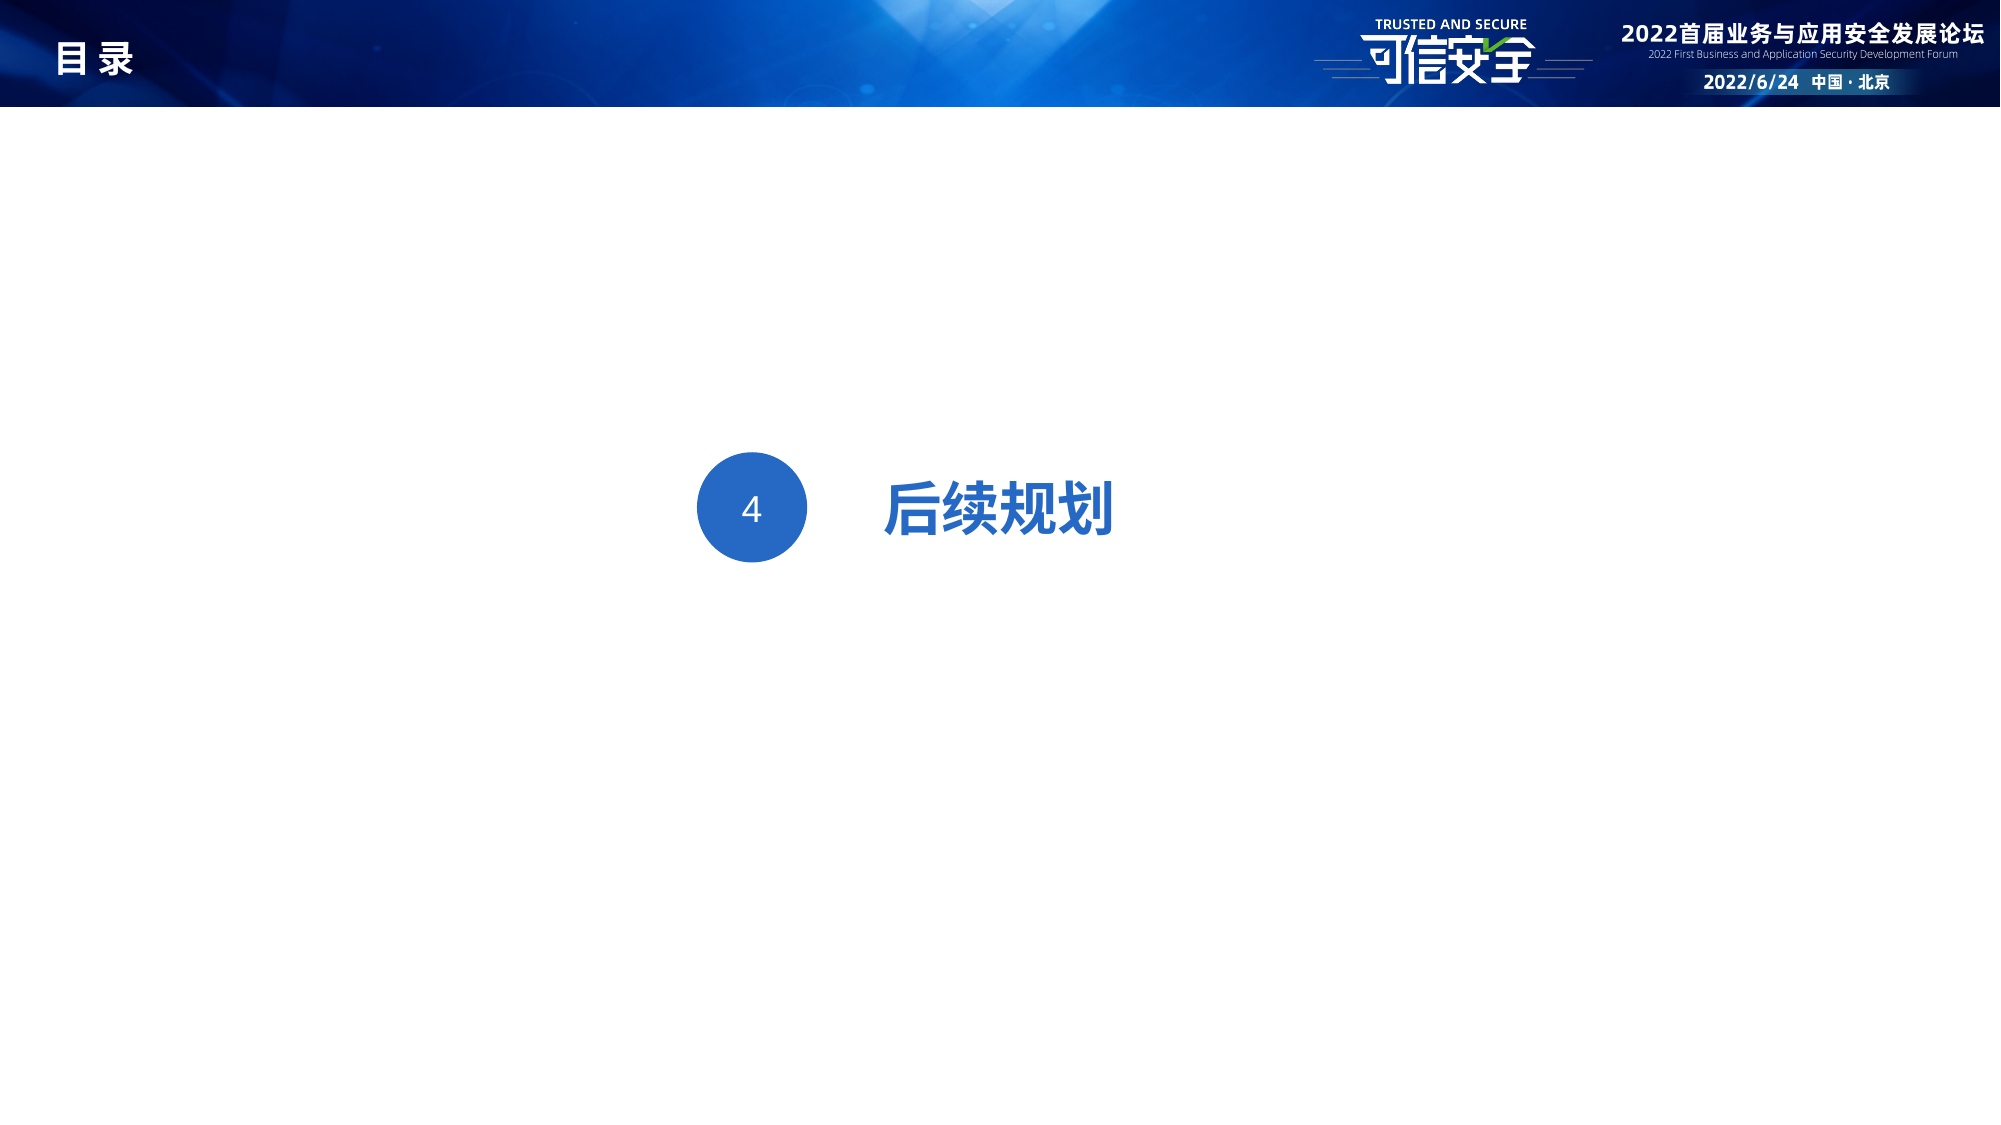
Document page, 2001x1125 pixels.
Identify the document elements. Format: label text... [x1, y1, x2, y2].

text_box 后续规划 [868, 464, 1132, 550]
text_box 4 [695, 451, 809, 564]
picture [0, 0, 2000, 107]
